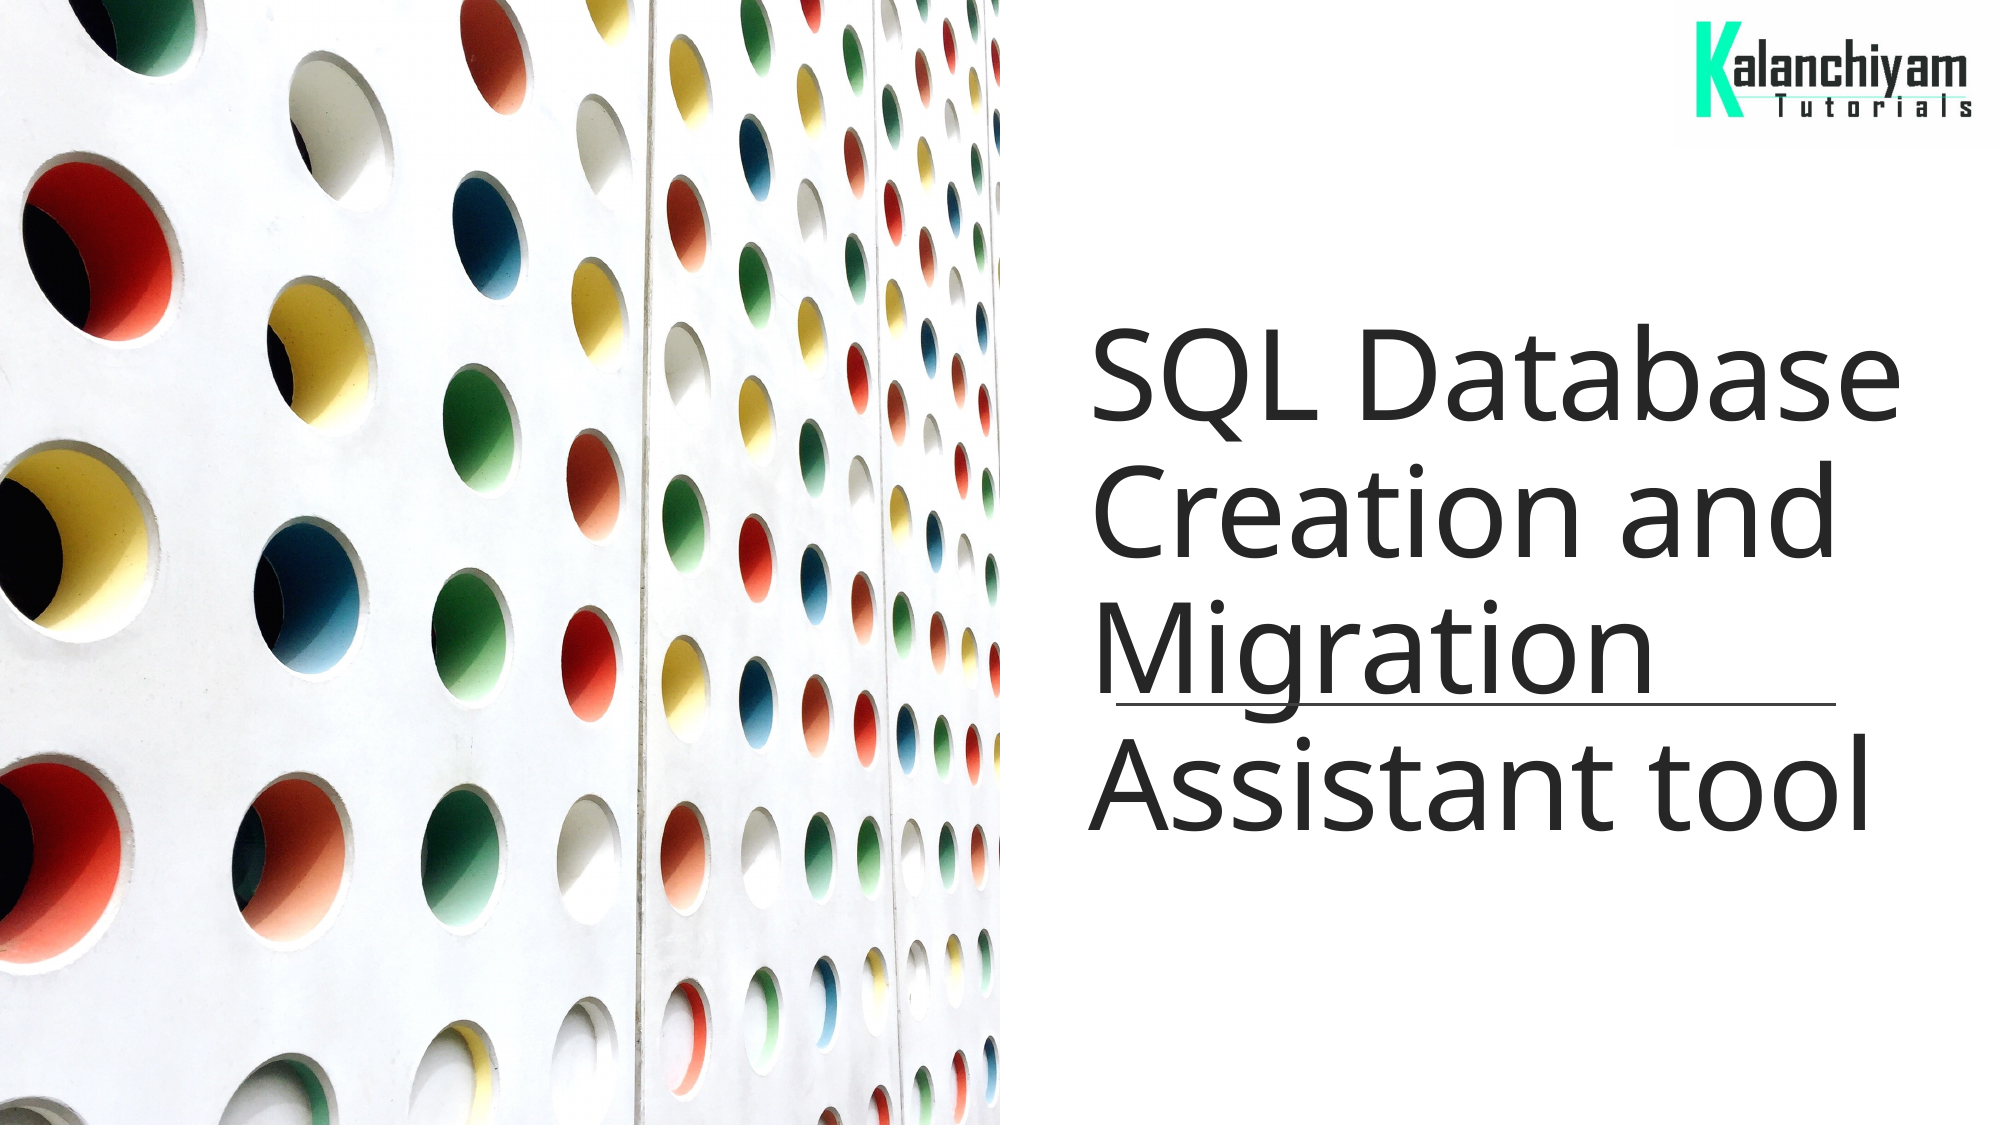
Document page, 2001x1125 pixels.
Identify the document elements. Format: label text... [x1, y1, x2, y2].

picture [0, 0, 1001, 1125]
picture [1673, 0, 2000, 149]
title SQL Database Creation and Migration Assistant tool [1073, 292, 1927, 866]
text_box [1006, 0, 2000, 1125]
